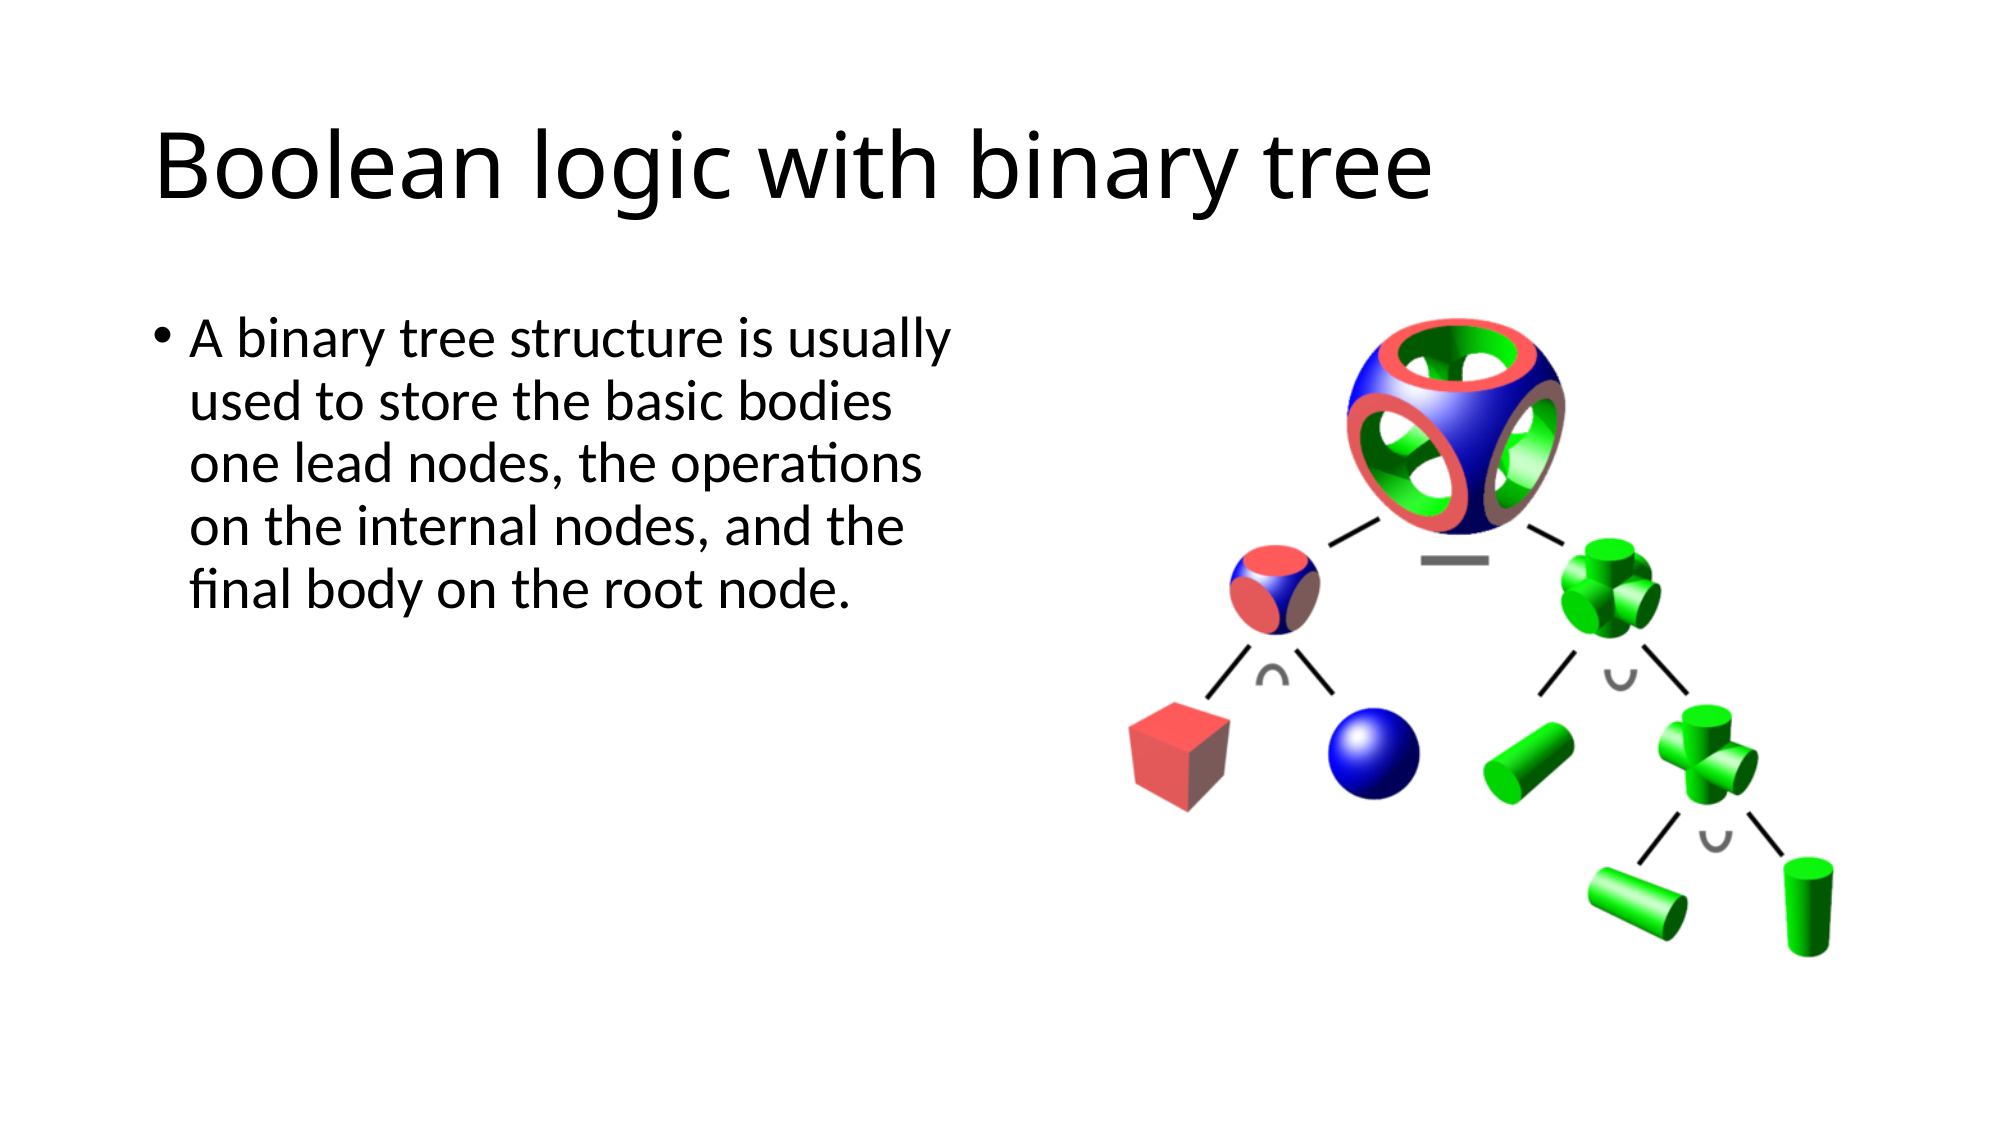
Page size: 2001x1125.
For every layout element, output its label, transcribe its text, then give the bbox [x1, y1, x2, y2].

picture [1104, 299, 1873, 981]
list A binary tree structure is usually used to store the basic bodies one lead nodes, the operations on the internal nodes, and the final body on the root node. [137, 299, 1009, 1014]
title Boolean logic with binary tree [137, 59, 1863, 278]
